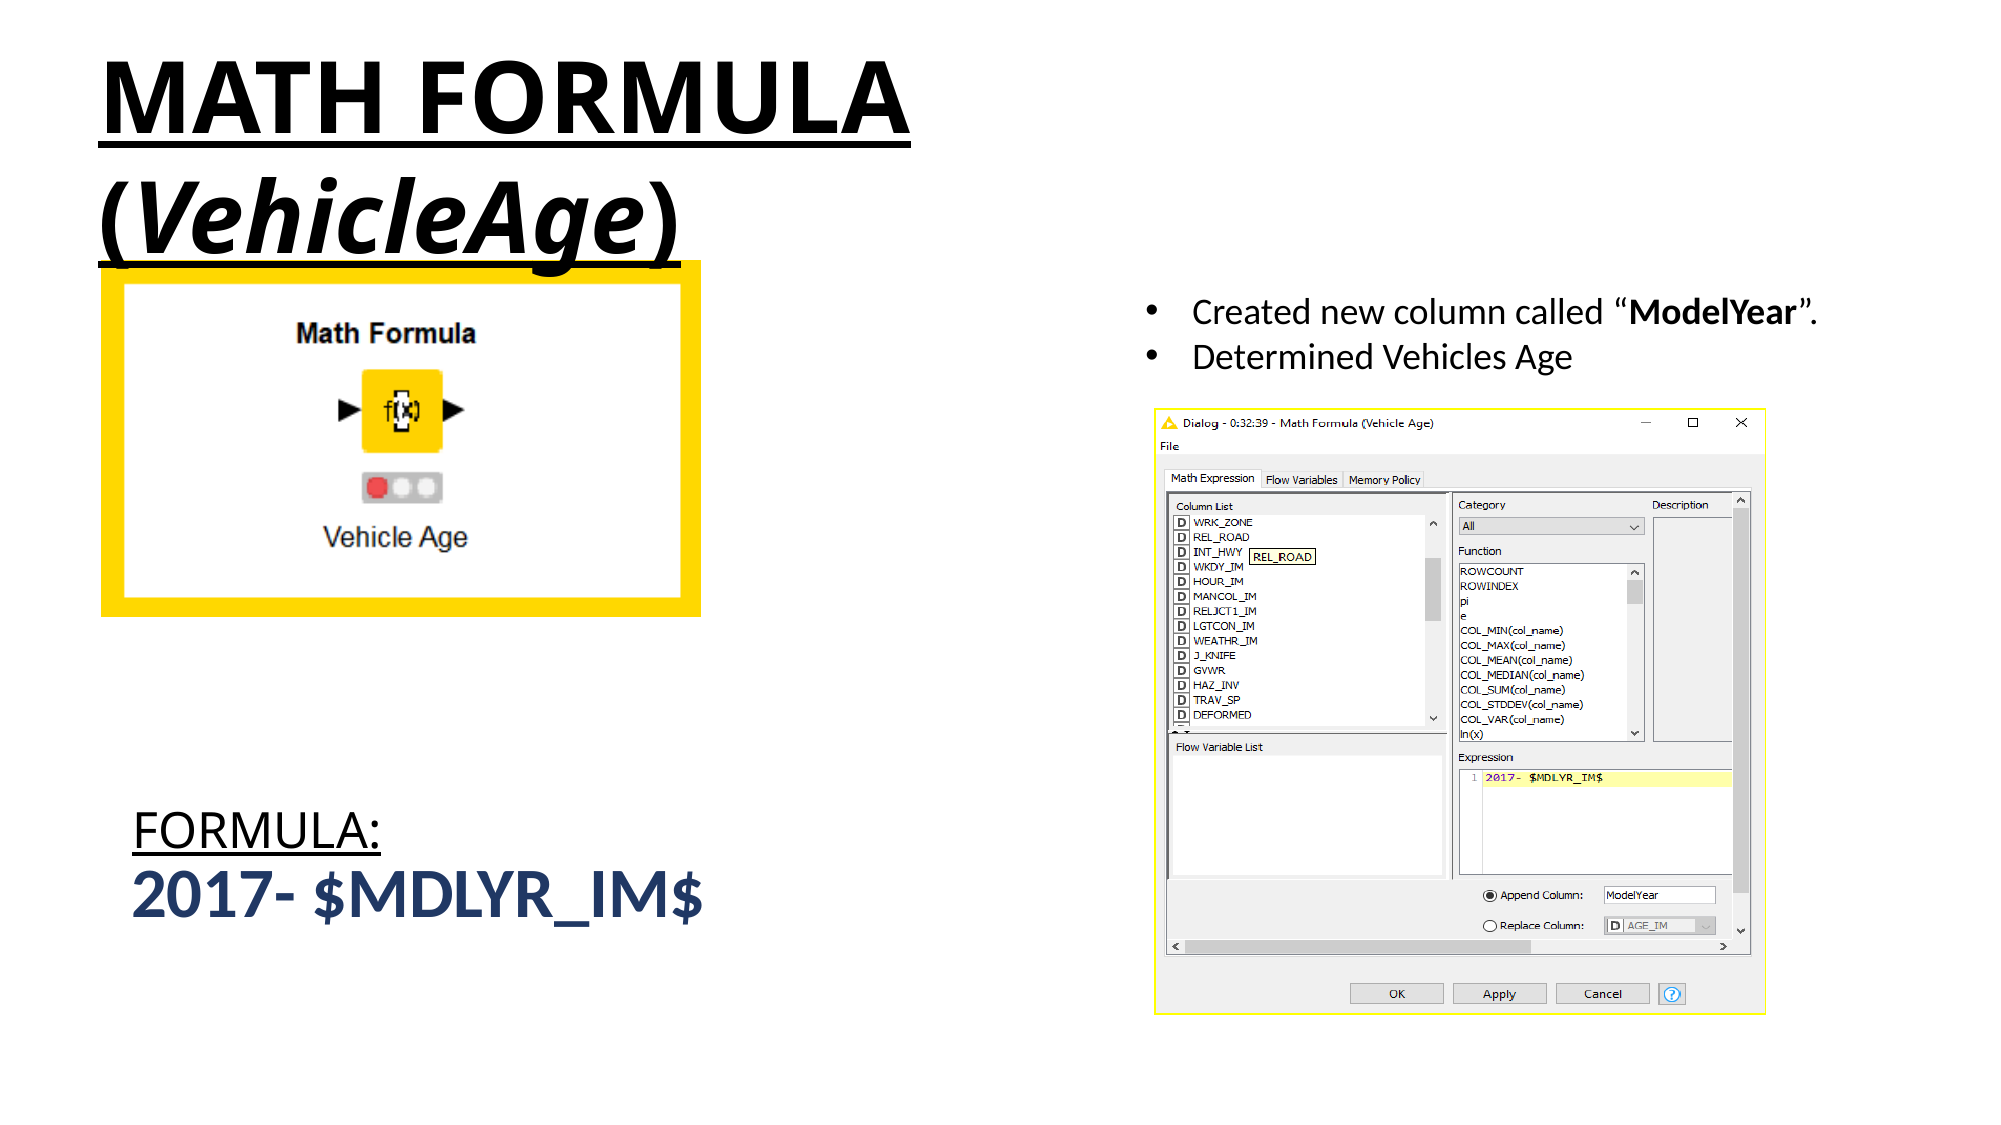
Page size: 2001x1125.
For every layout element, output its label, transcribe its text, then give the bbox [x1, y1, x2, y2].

text_box Created new column called “ModelYear”. Determined Vehicles Age [1130, 279, 1877, 384]
text_box 2017- $MDLYR_IM$ [116, 839, 726, 939]
text_box FORMULA: [117, 791, 488, 866]
picture [101, 260, 701, 617]
picture [1154, 409, 1765, 1015]
text_box MATH FORMULA (VehicleAge) [83, 25, 1348, 281]
